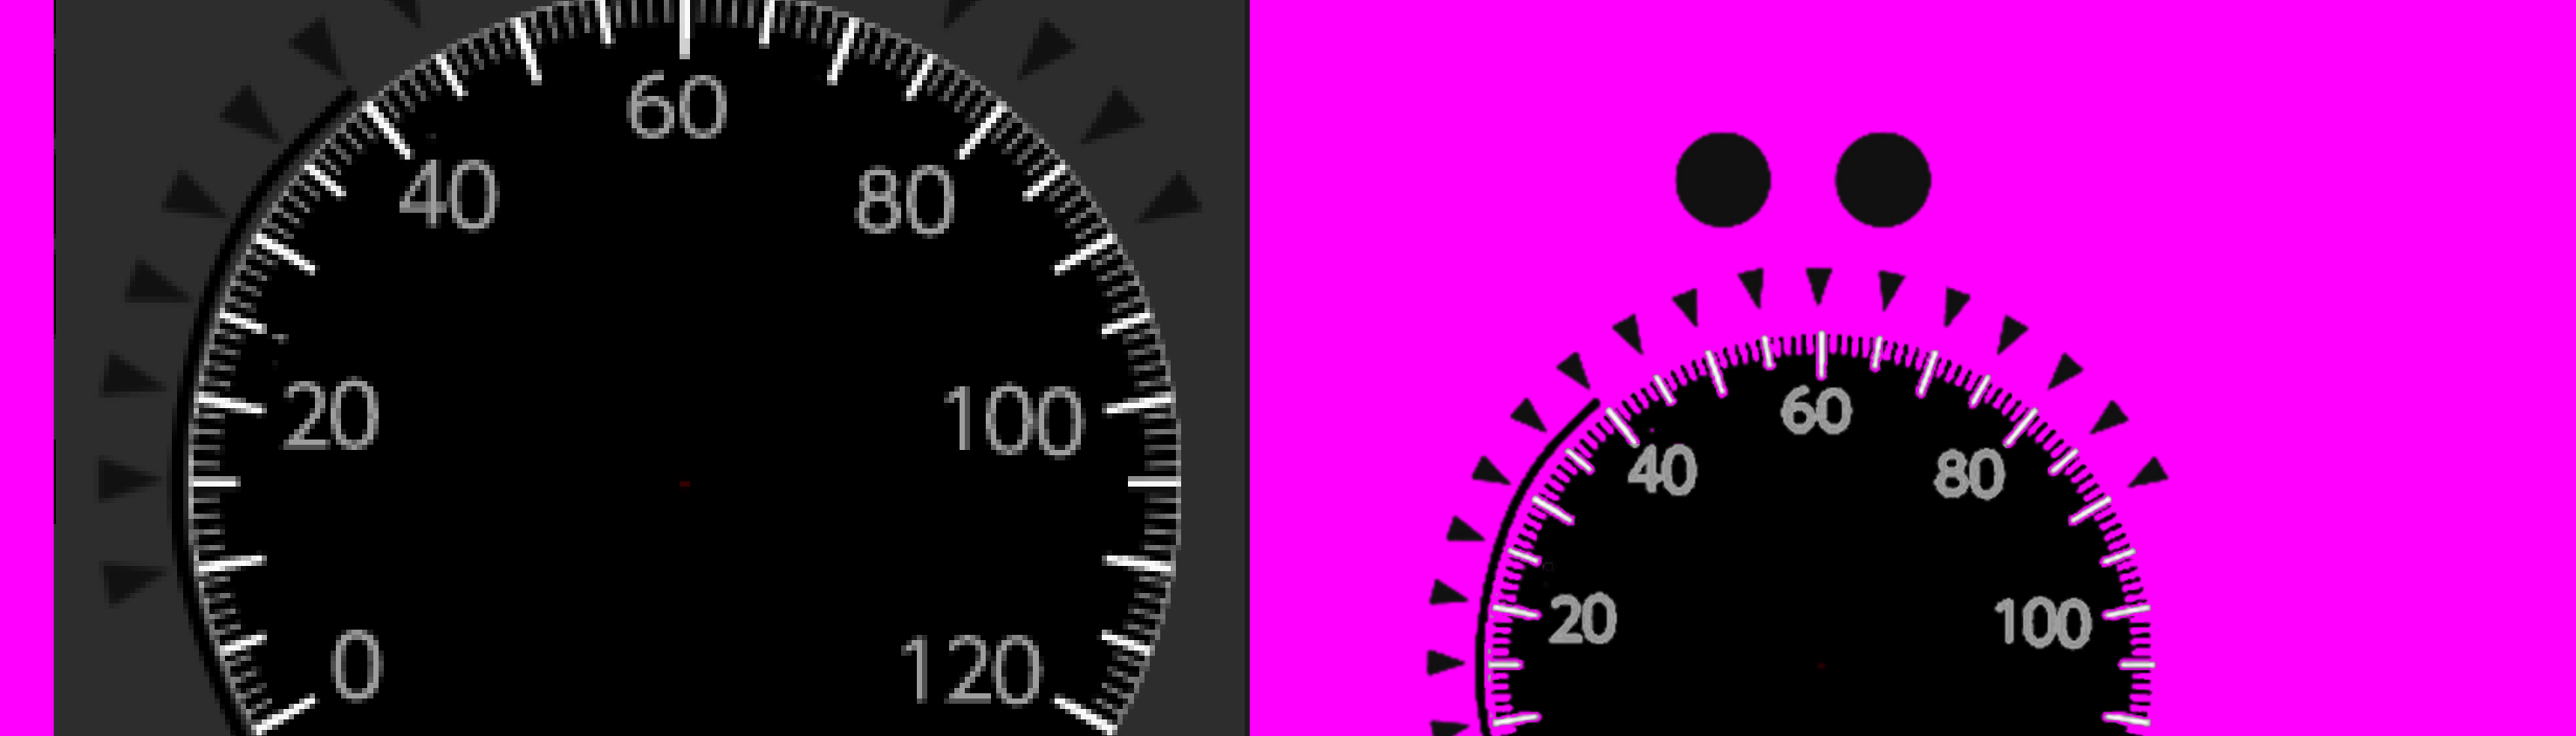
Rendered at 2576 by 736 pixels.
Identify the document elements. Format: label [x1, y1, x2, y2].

picture [53, 0, 1250, 736]
picture [1397, 98, 2202, 736]
